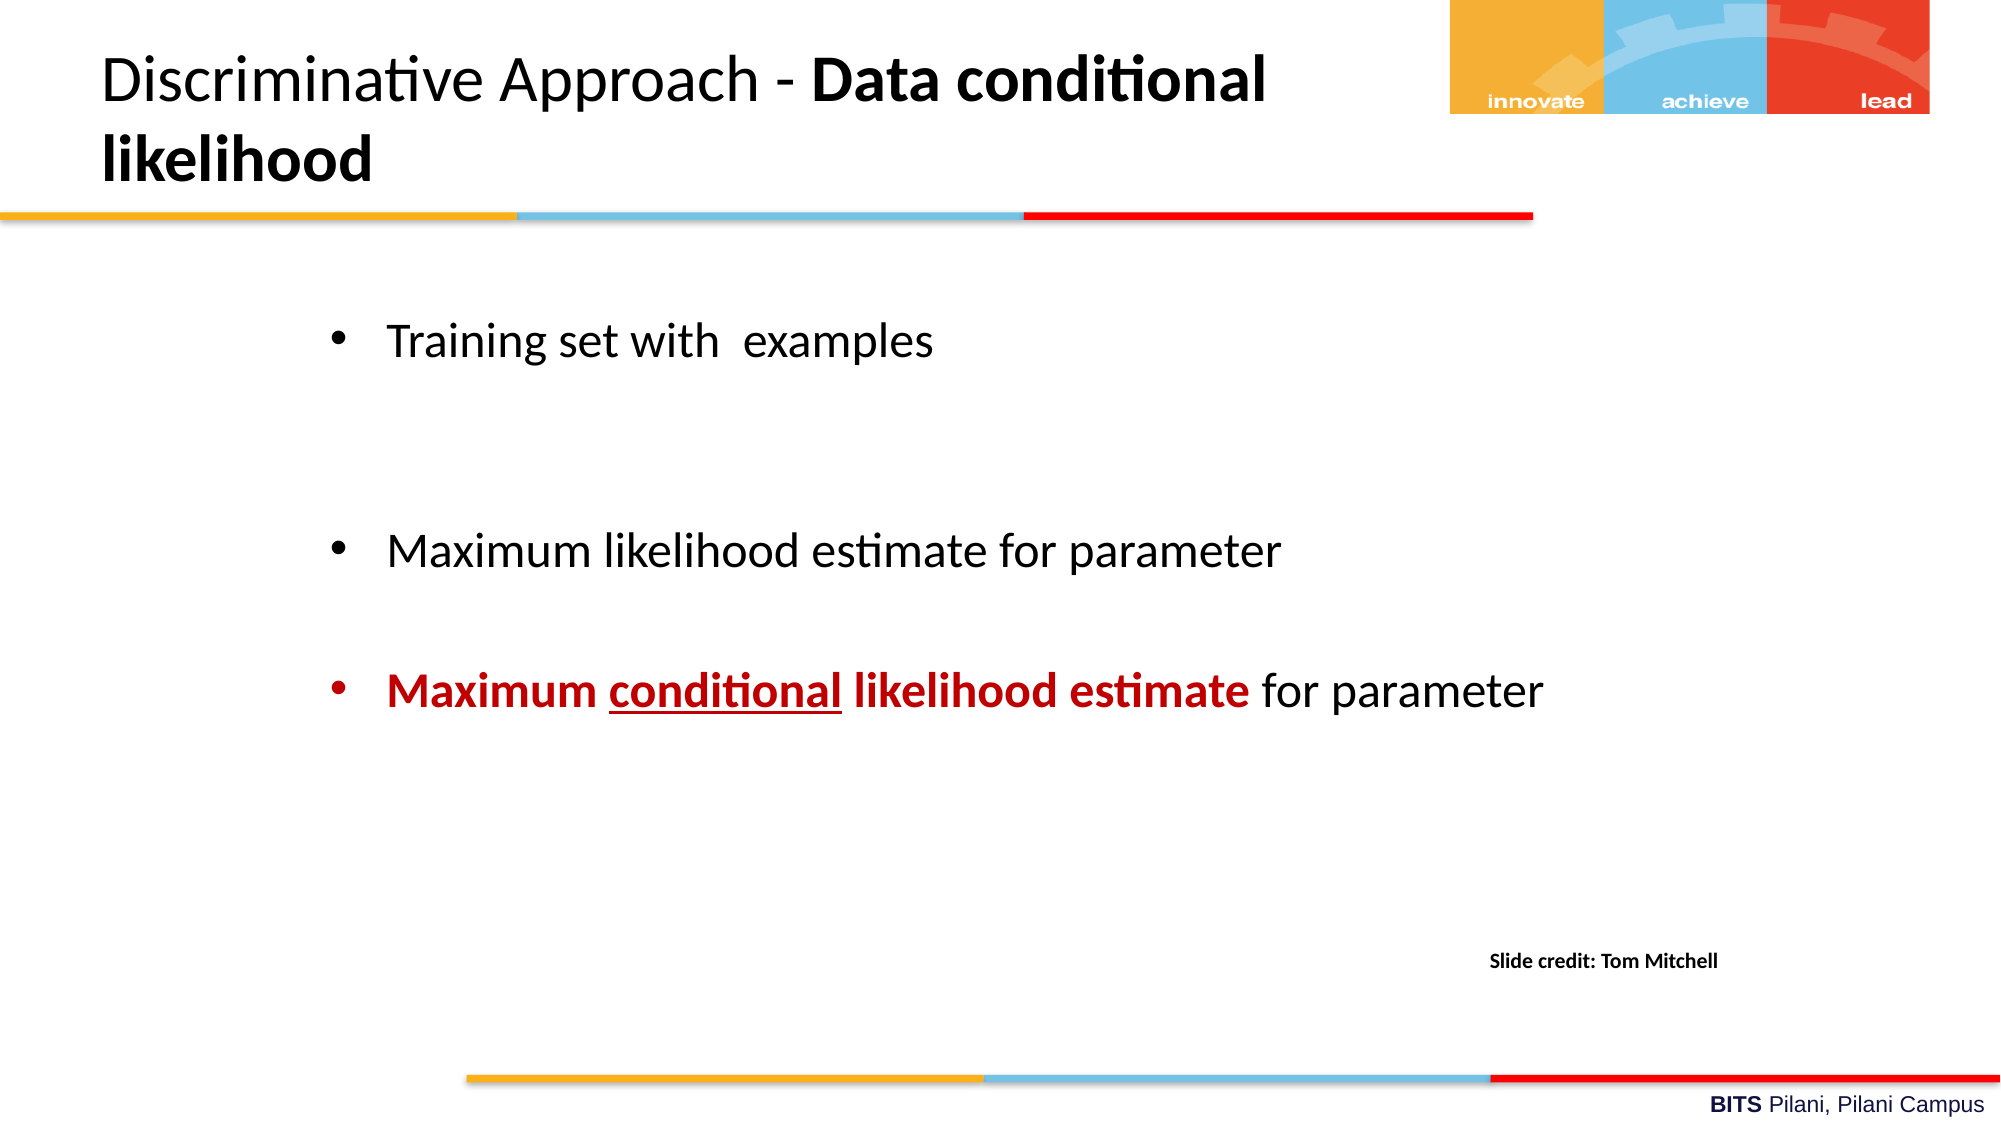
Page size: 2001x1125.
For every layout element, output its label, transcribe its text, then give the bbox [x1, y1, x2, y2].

footer Slide credit: Tom Mitchell [1474, 939, 1750, 985]
picture [1449, 0, 1930, 114]
title Discriminative Approach - Data conditional likelihood [86, 45, 1560, 185]
